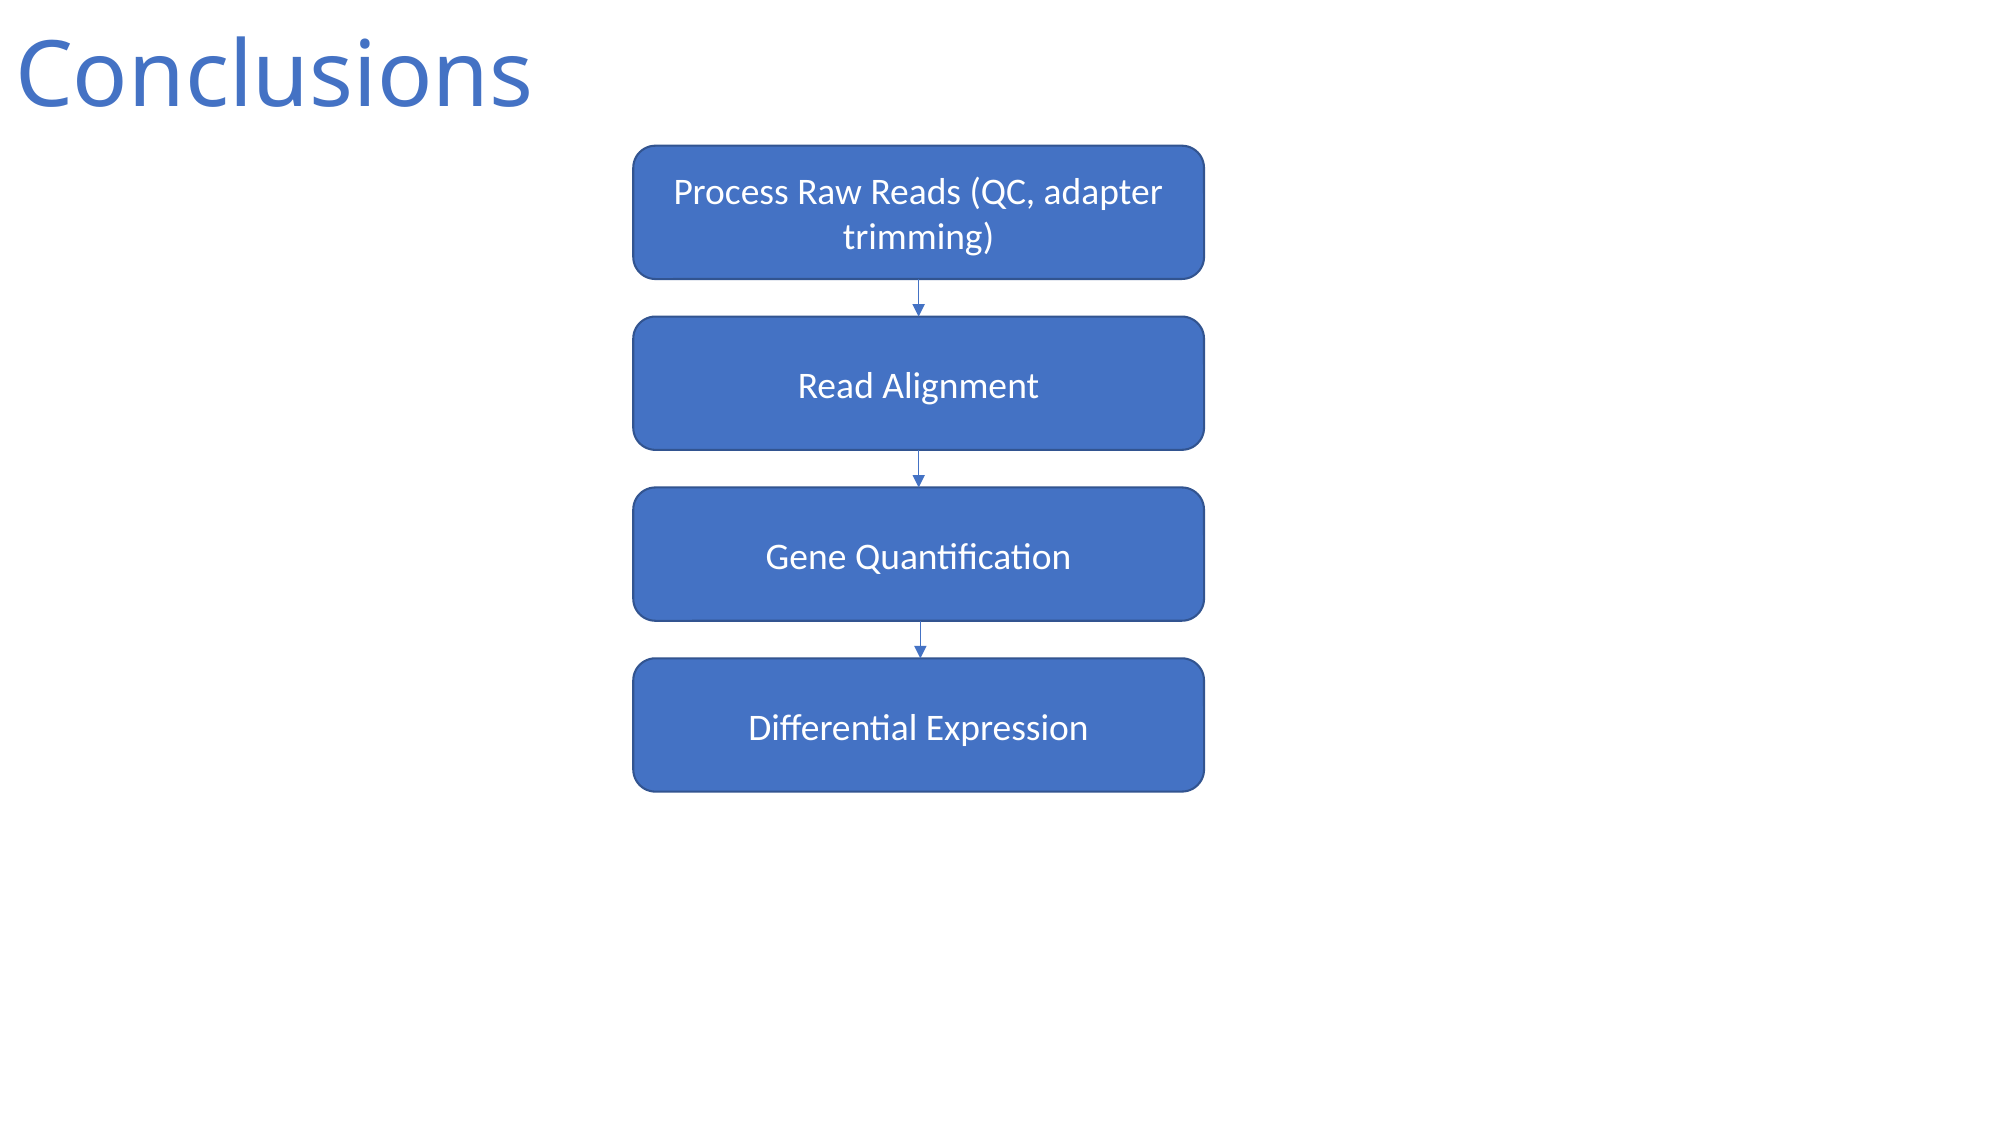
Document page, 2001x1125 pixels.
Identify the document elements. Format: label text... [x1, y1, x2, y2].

text_box Differential Expression [632, 657, 1206, 793]
text_box Process Raw Reads (QC, adapter trimming) [632, 144, 1206, 281]
text_box Gene Quantification [632, 486, 1206, 622]
text_box Read Alignment [632, 315, 1206, 451]
title Conclusions [0, 7, 1725, 146]
